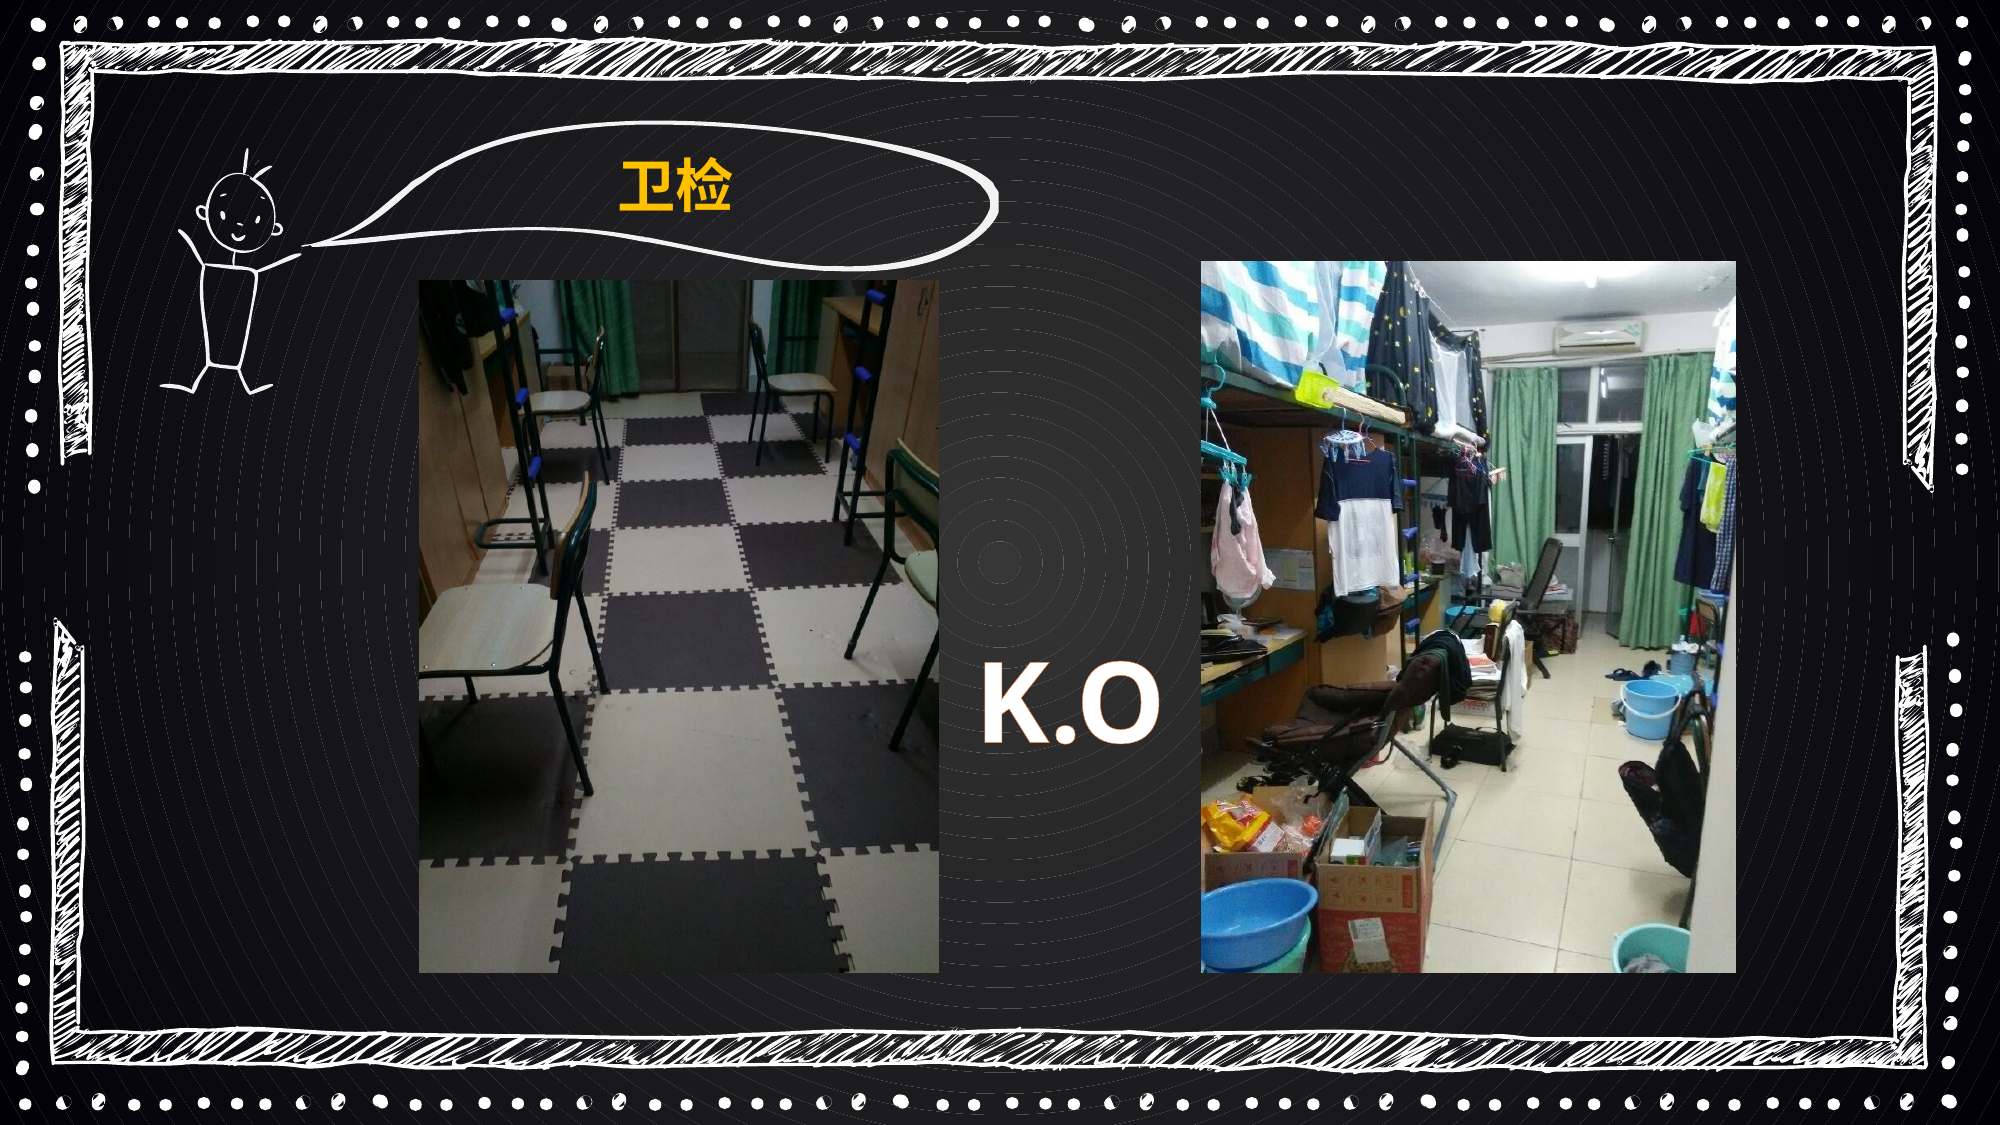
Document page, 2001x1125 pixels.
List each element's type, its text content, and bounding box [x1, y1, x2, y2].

text_box K.O [939, 622, 1201, 773]
list 卫检 [602, 149, 777, 229]
picture [419, 280, 939, 973]
picture [1201, 261, 1736, 973]
